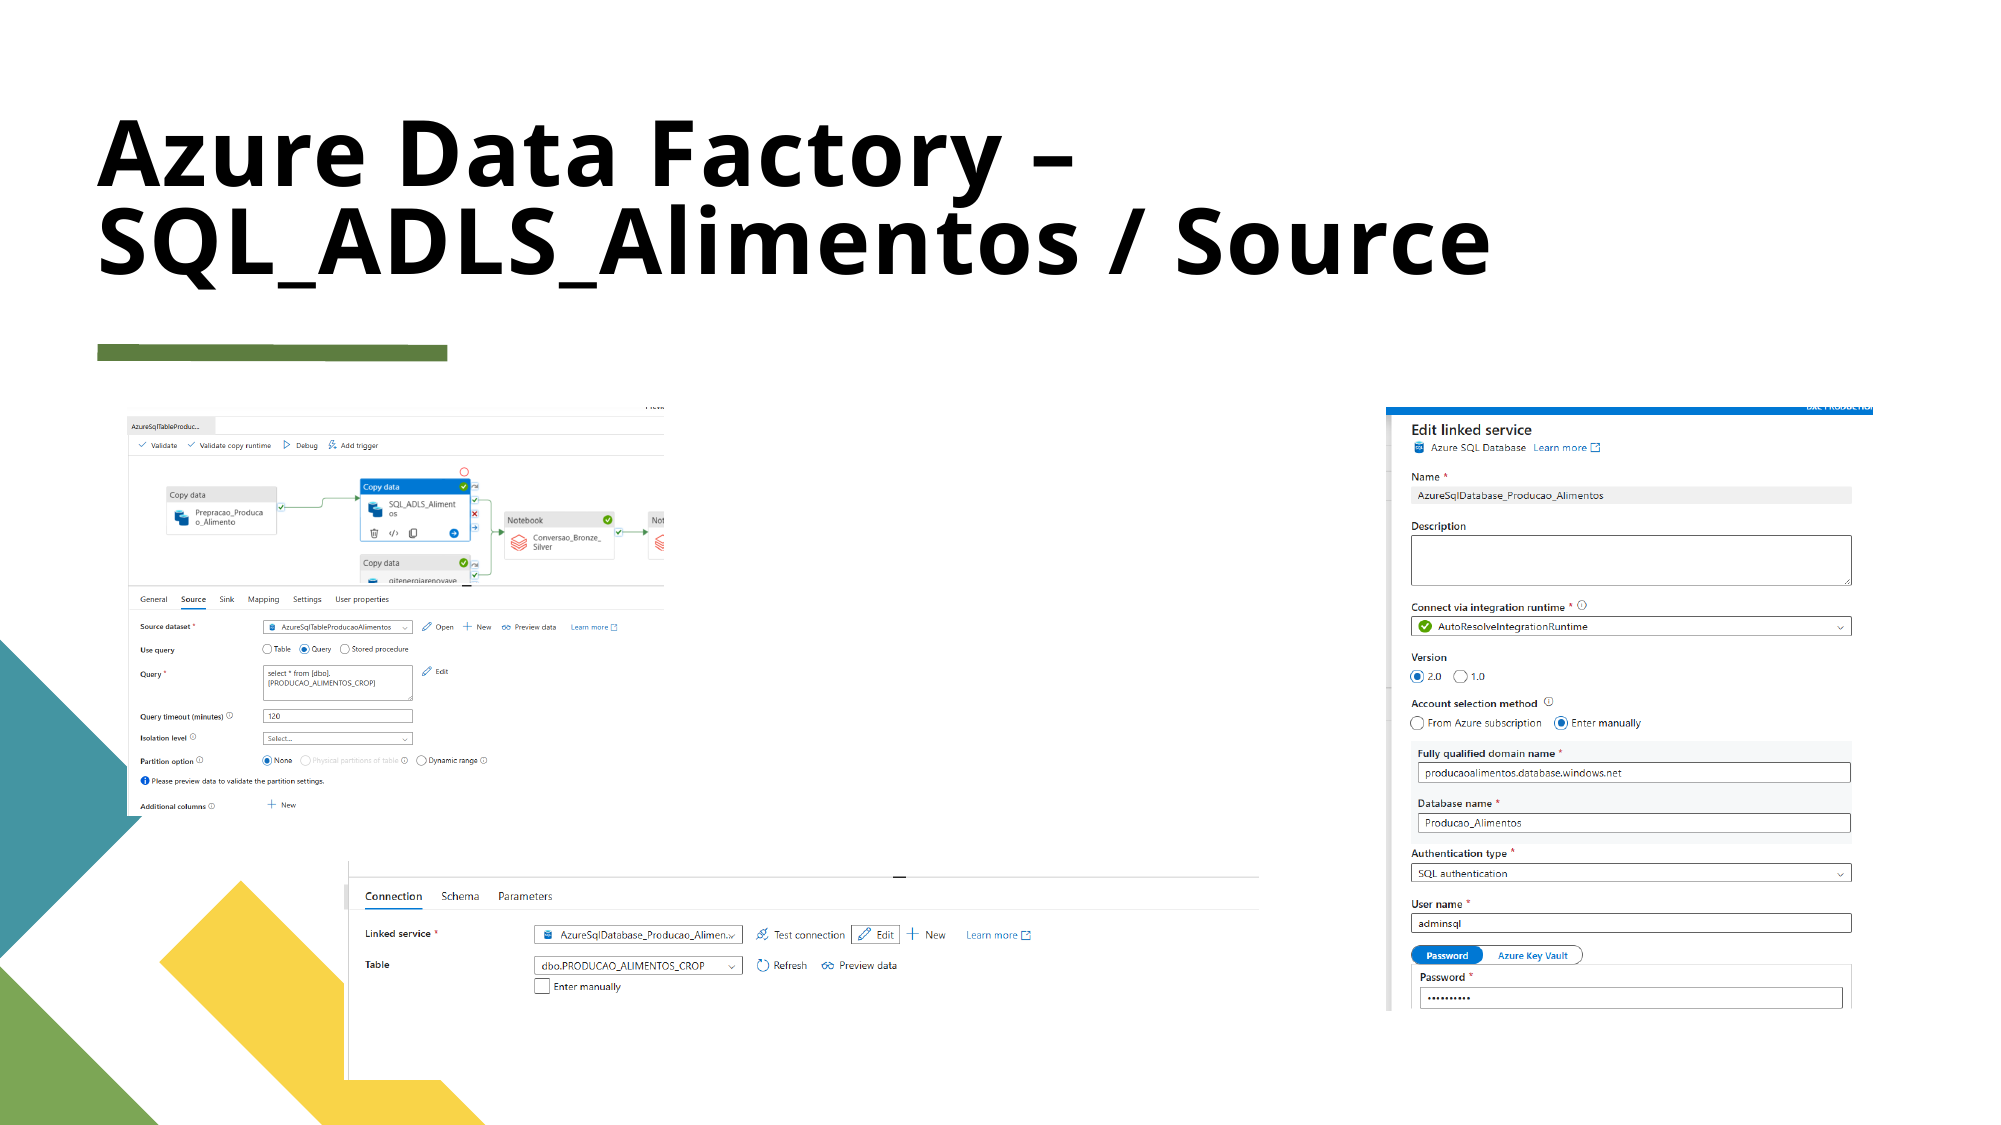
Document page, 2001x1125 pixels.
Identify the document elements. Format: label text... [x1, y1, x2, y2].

picture [1385, 407, 1873, 1011]
picture [344, 861, 1259, 1080]
picture [127, 407, 664, 816]
title Azure Data Factory – SQL_ADLS_Alimentos / Source [97, 16, 1882, 293]
